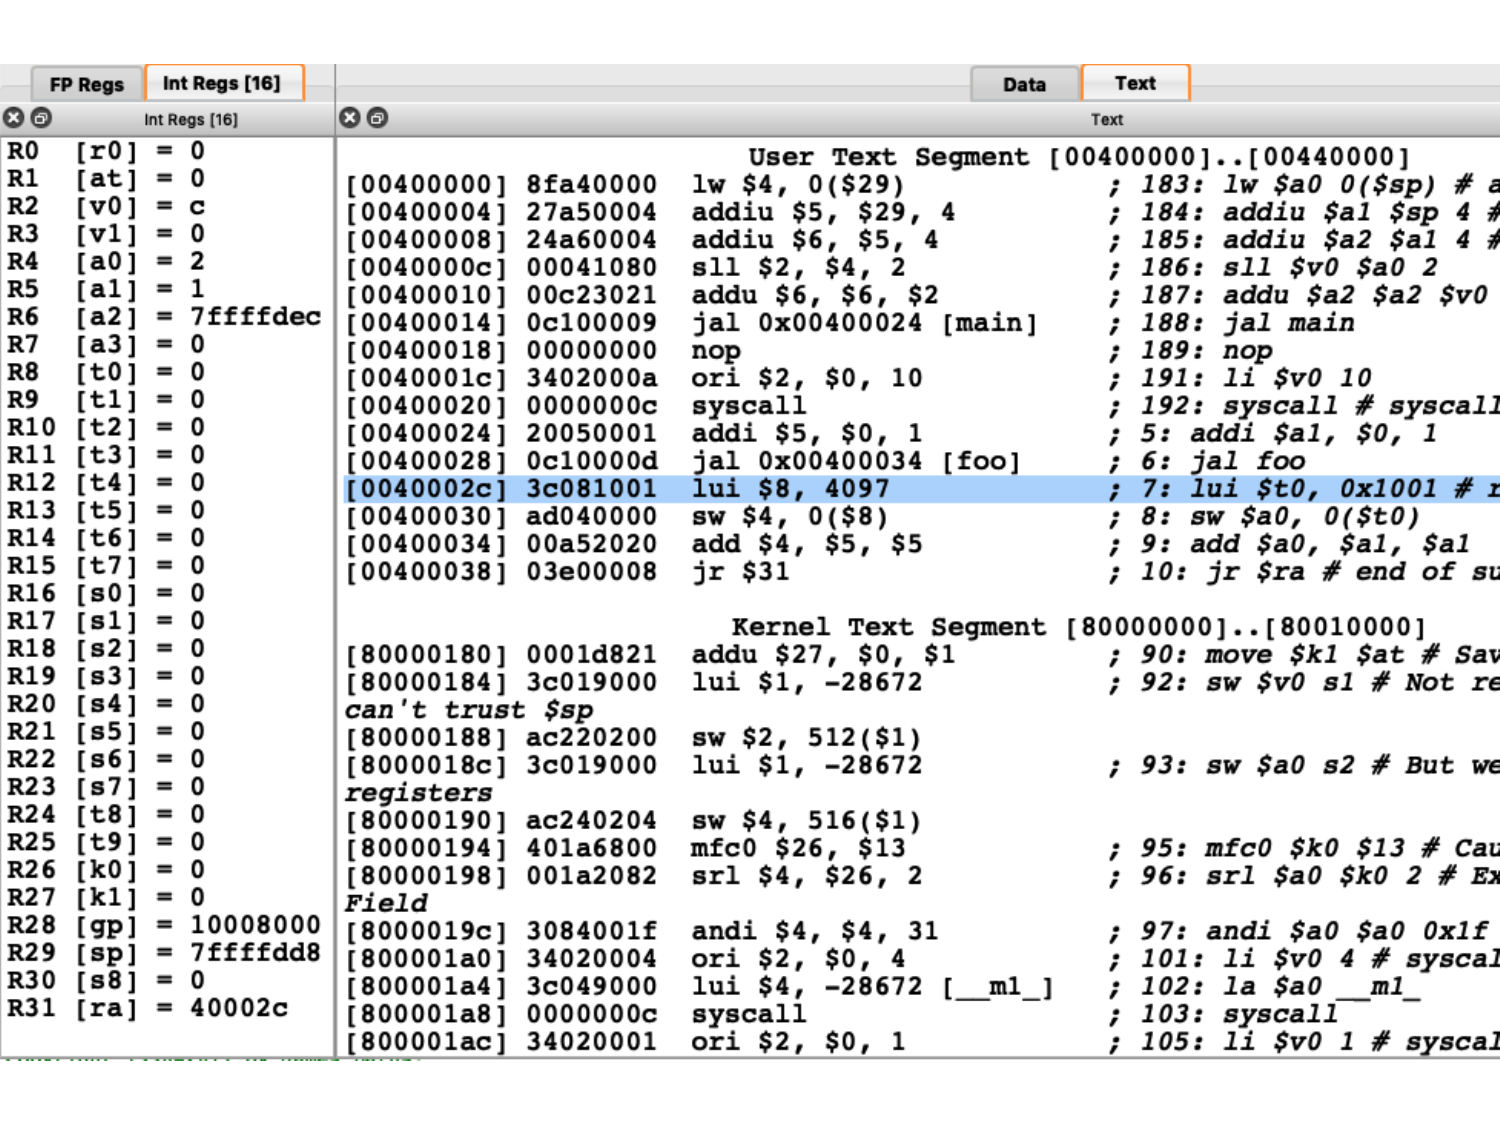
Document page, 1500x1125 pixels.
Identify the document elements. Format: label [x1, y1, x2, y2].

picture [0, 64, 1500, 1061]
